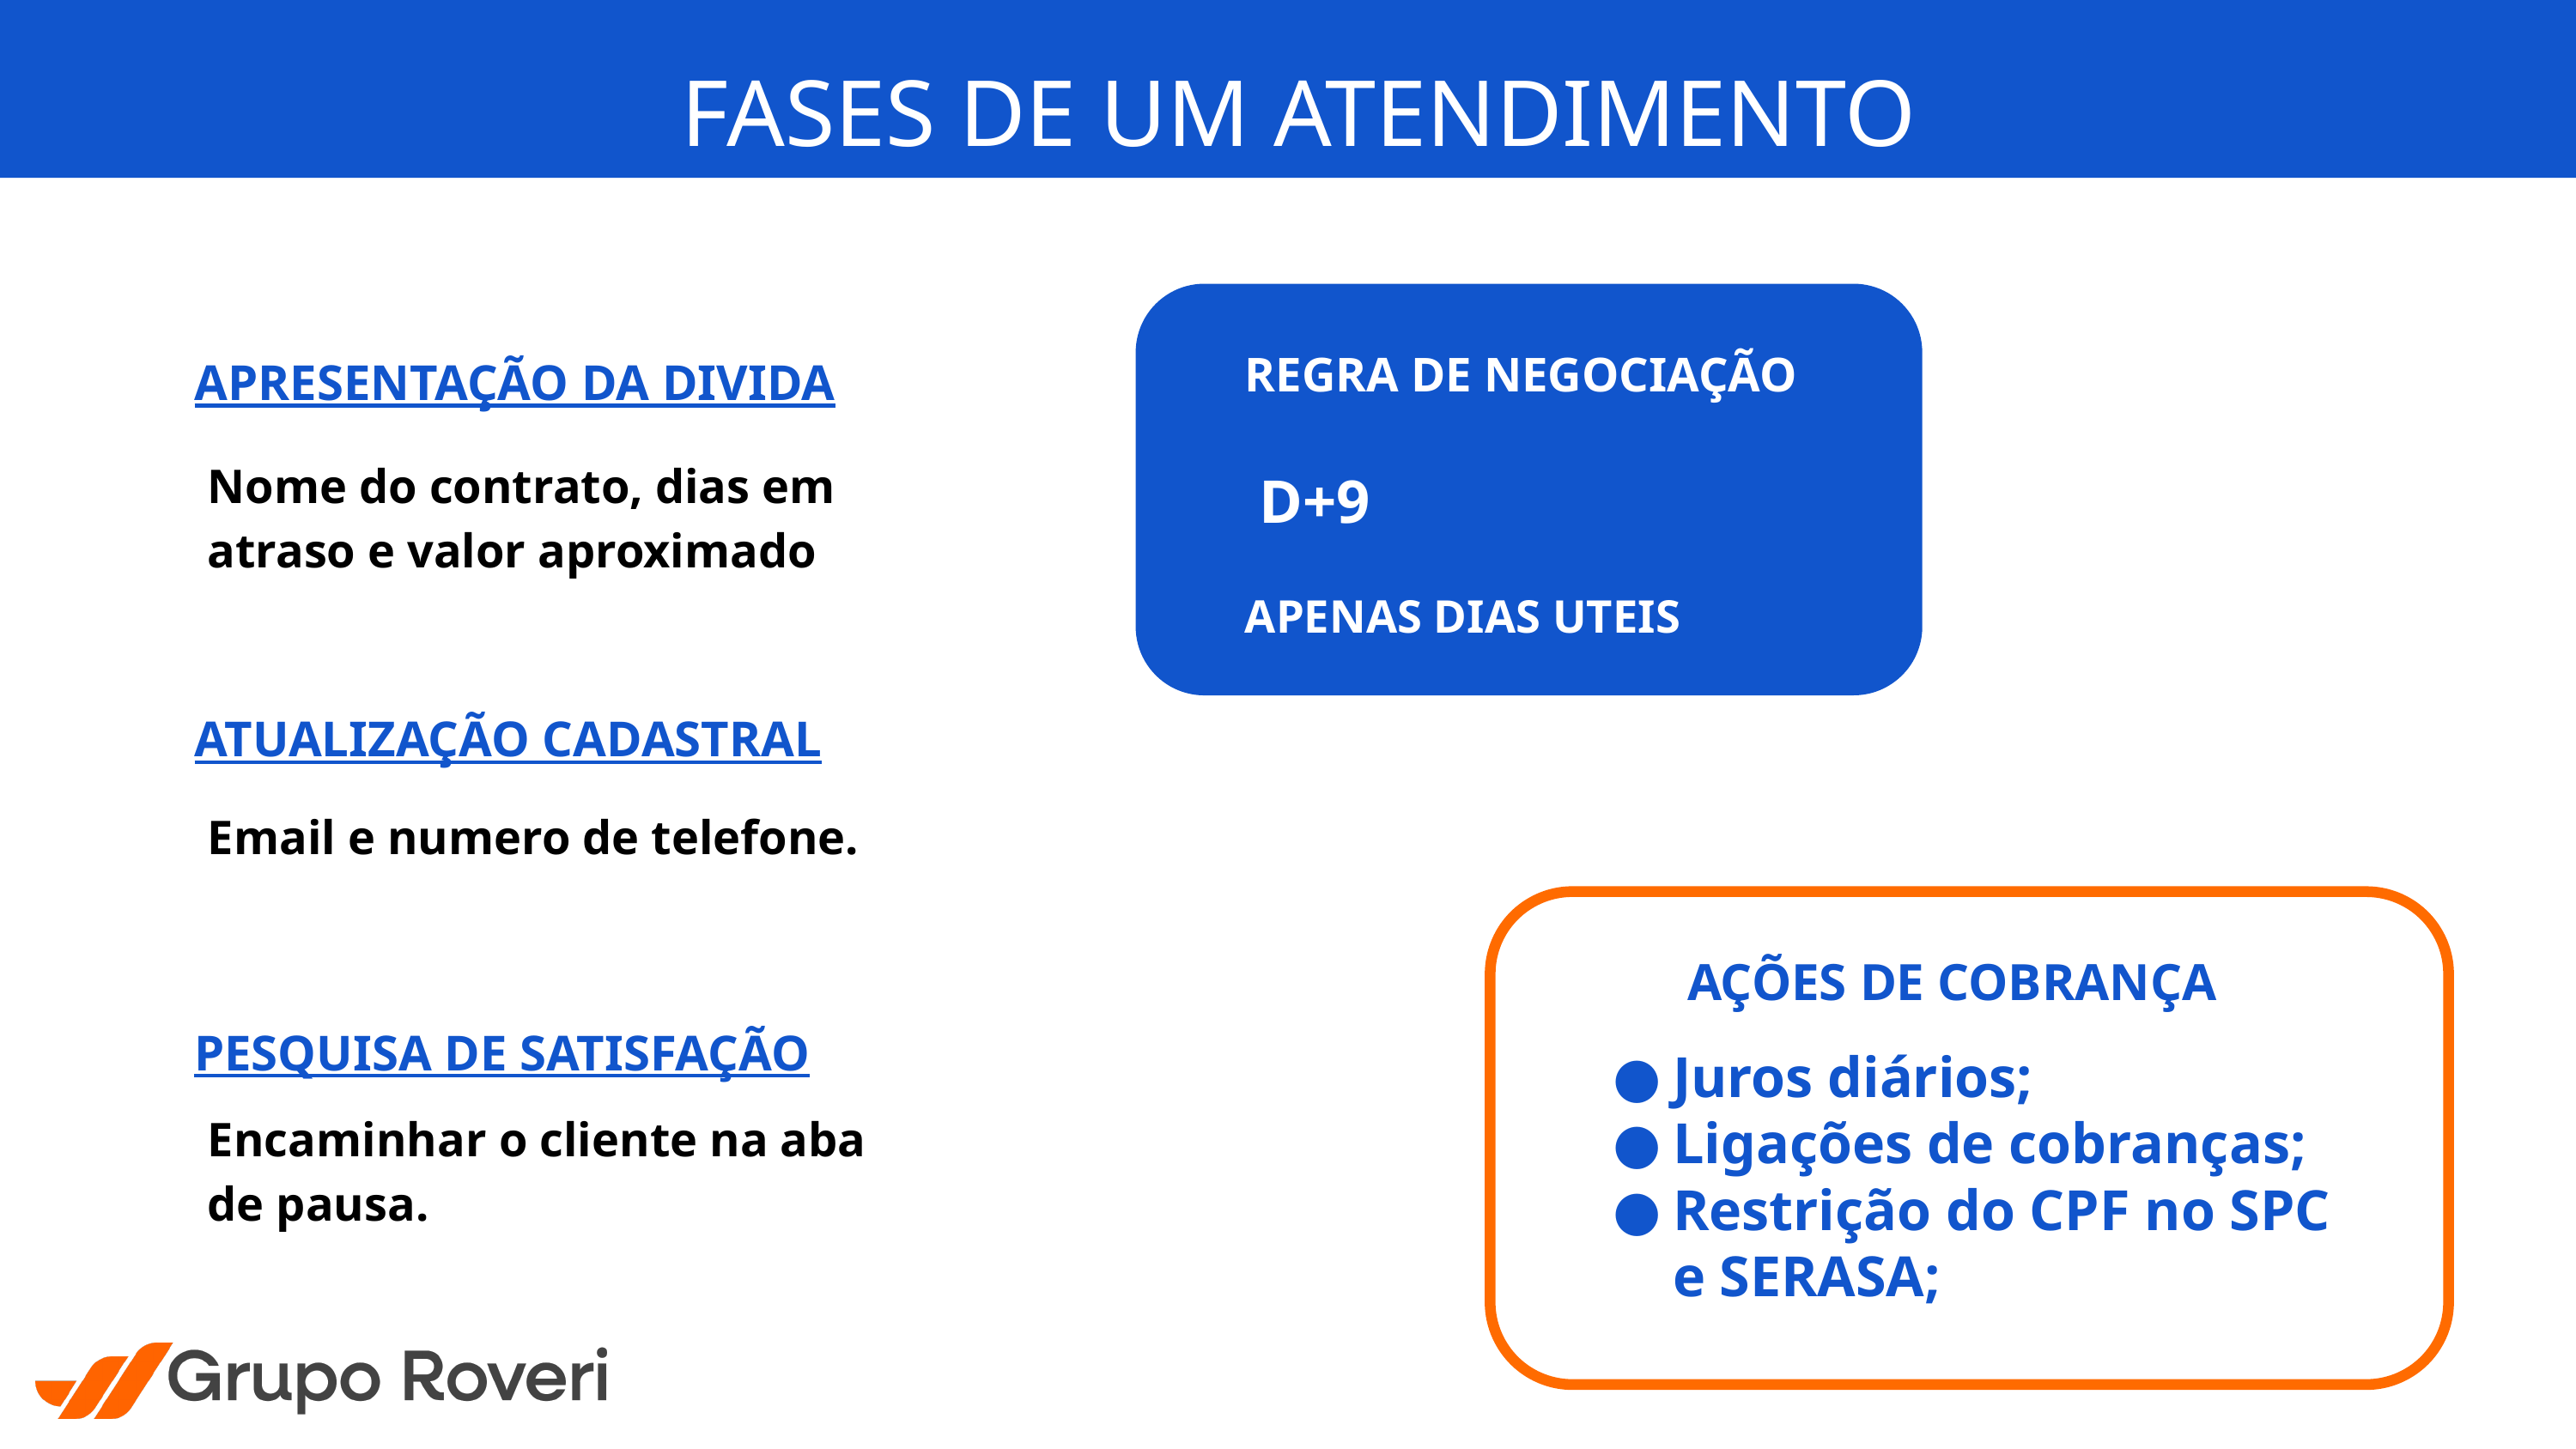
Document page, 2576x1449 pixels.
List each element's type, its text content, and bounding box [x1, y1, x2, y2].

picture [35, 1342, 607, 1419]
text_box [1235, 325, 1853, 645]
text_box FASES DE UM ATENDIMENTO [0, 0, 2576, 179]
text_box [1135, 283, 1923, 696]
text_box Juros diários; Ligações de cobranças; Restrição do CPF no SPC e SERASA; [1595, 1028, 2383, 1328]
text_box AÇÕES DE COBRANÇA [1674, 937, 2304, 1028]
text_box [81, 342, 939, 1237]
text_box [1490, 891, 2449, 1385]
